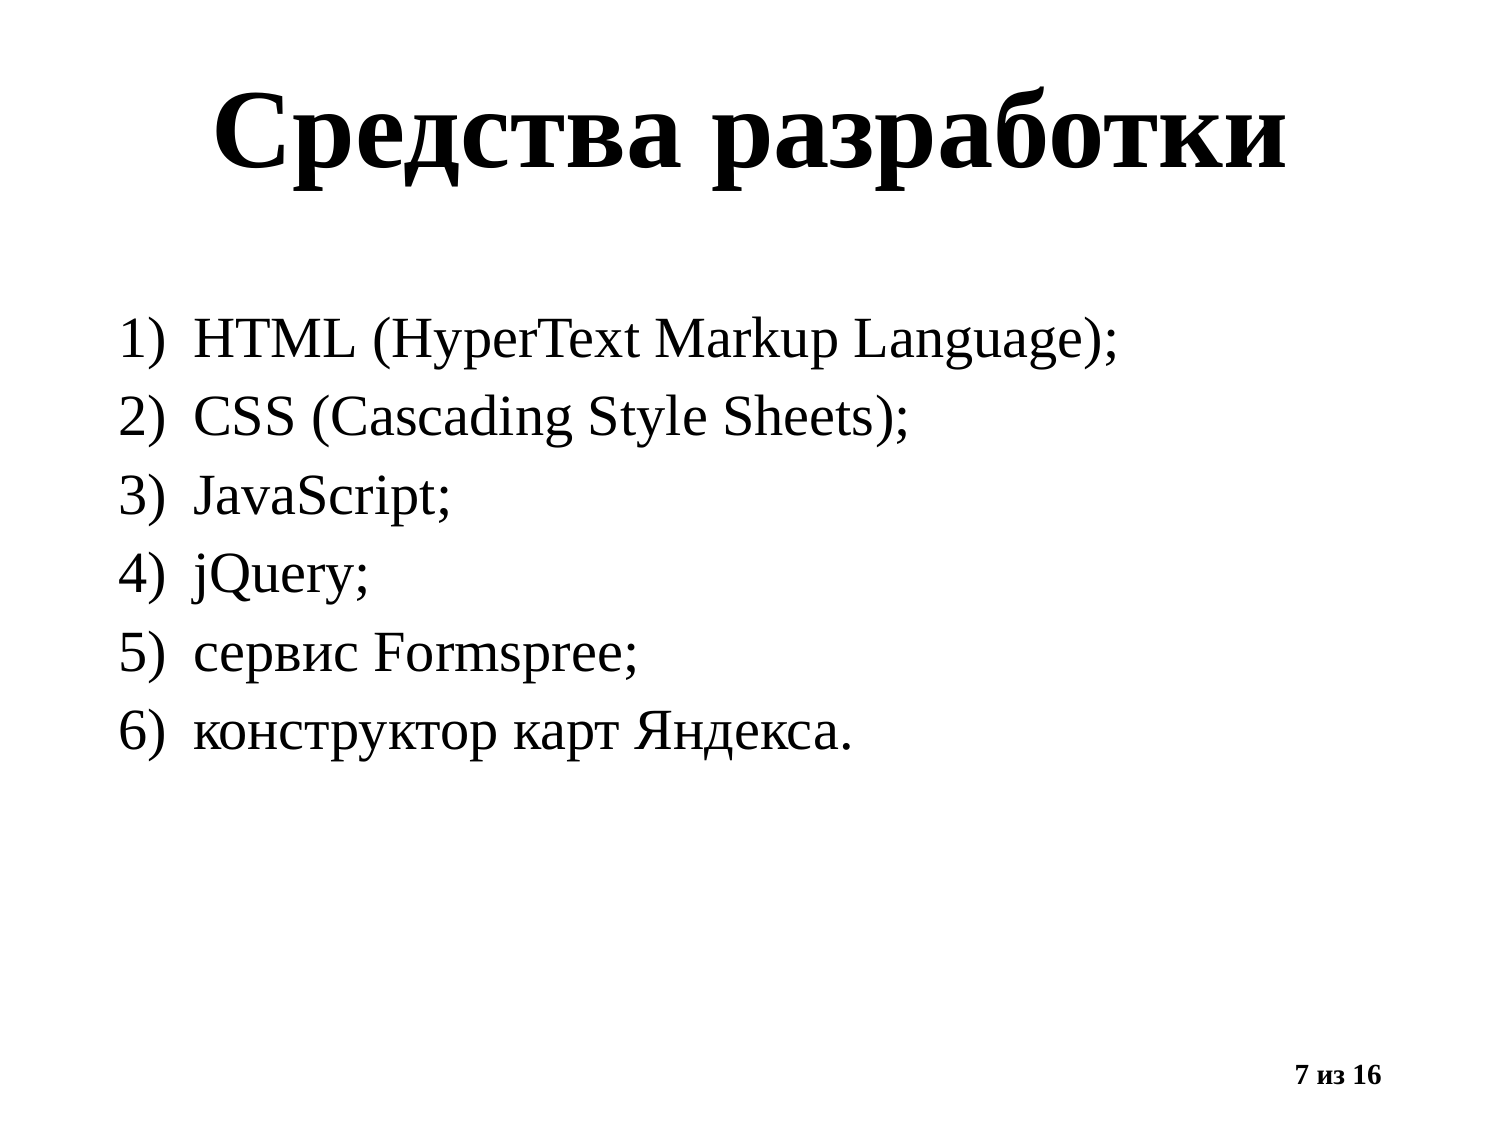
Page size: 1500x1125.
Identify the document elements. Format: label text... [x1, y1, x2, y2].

slide_number 7 из 16 [1059, 1042, 1397, 1103]
title Средства разработки [103, 22, 1397, 240]
list HTML (HyperText Markup Language); CSS (Cascading Style Sheets); JavaScript; jQuery; сервис Formspree; конструктор карт Яндекса. [103, 299, 1397, 1014]
